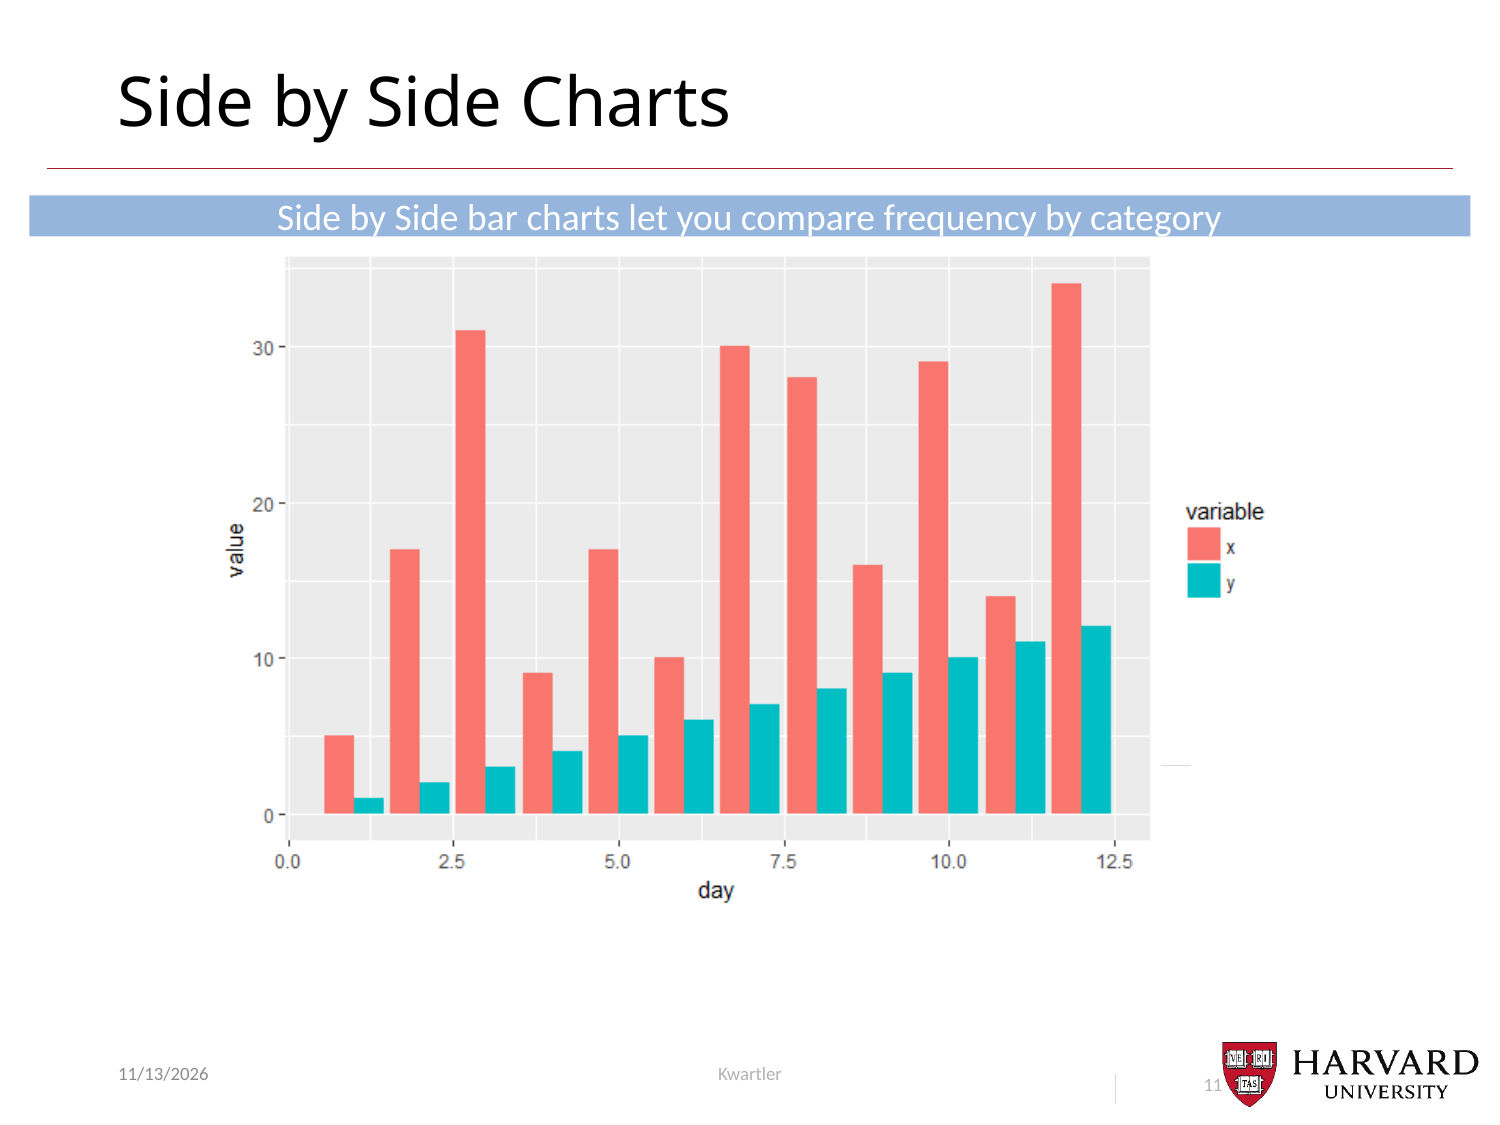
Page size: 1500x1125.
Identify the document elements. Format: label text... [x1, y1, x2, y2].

picture [212, 246, 1288, 914]
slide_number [103, 1042, 441, 1103]
picture [1200, 1024, 1500, 1125]
footer Kwartler [496, 1042, 1004, 1103]
title Side by Side Charts [103, 59, 1397, 157]
text_box Side by Side bar charts let you compare frequency by category [28, 194, 1471, 237]
slide_number 11 [1188, 1042, 1330, 1103]
